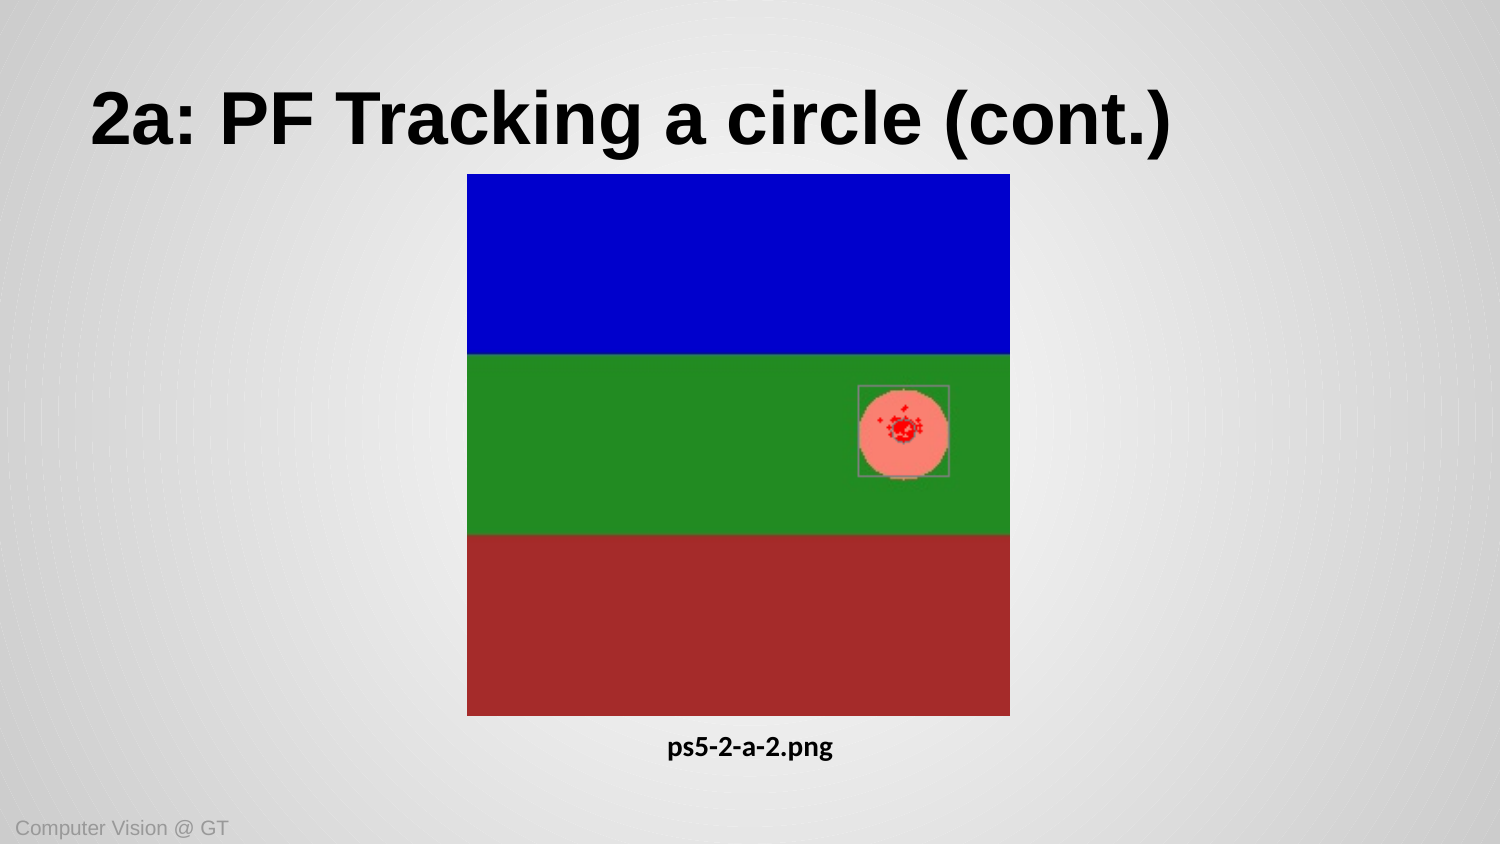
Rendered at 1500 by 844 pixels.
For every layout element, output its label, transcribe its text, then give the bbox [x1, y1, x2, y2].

title 2a: PF Tracking a circle (cont.) [75, 33, 1425, 175]
text_box Computer Vision @ GT [0, 811, 422, 844]
text_box ps5-2-a-2.png [395, 707, 1105, 791]
picture [467, 174, 1010, 716]
